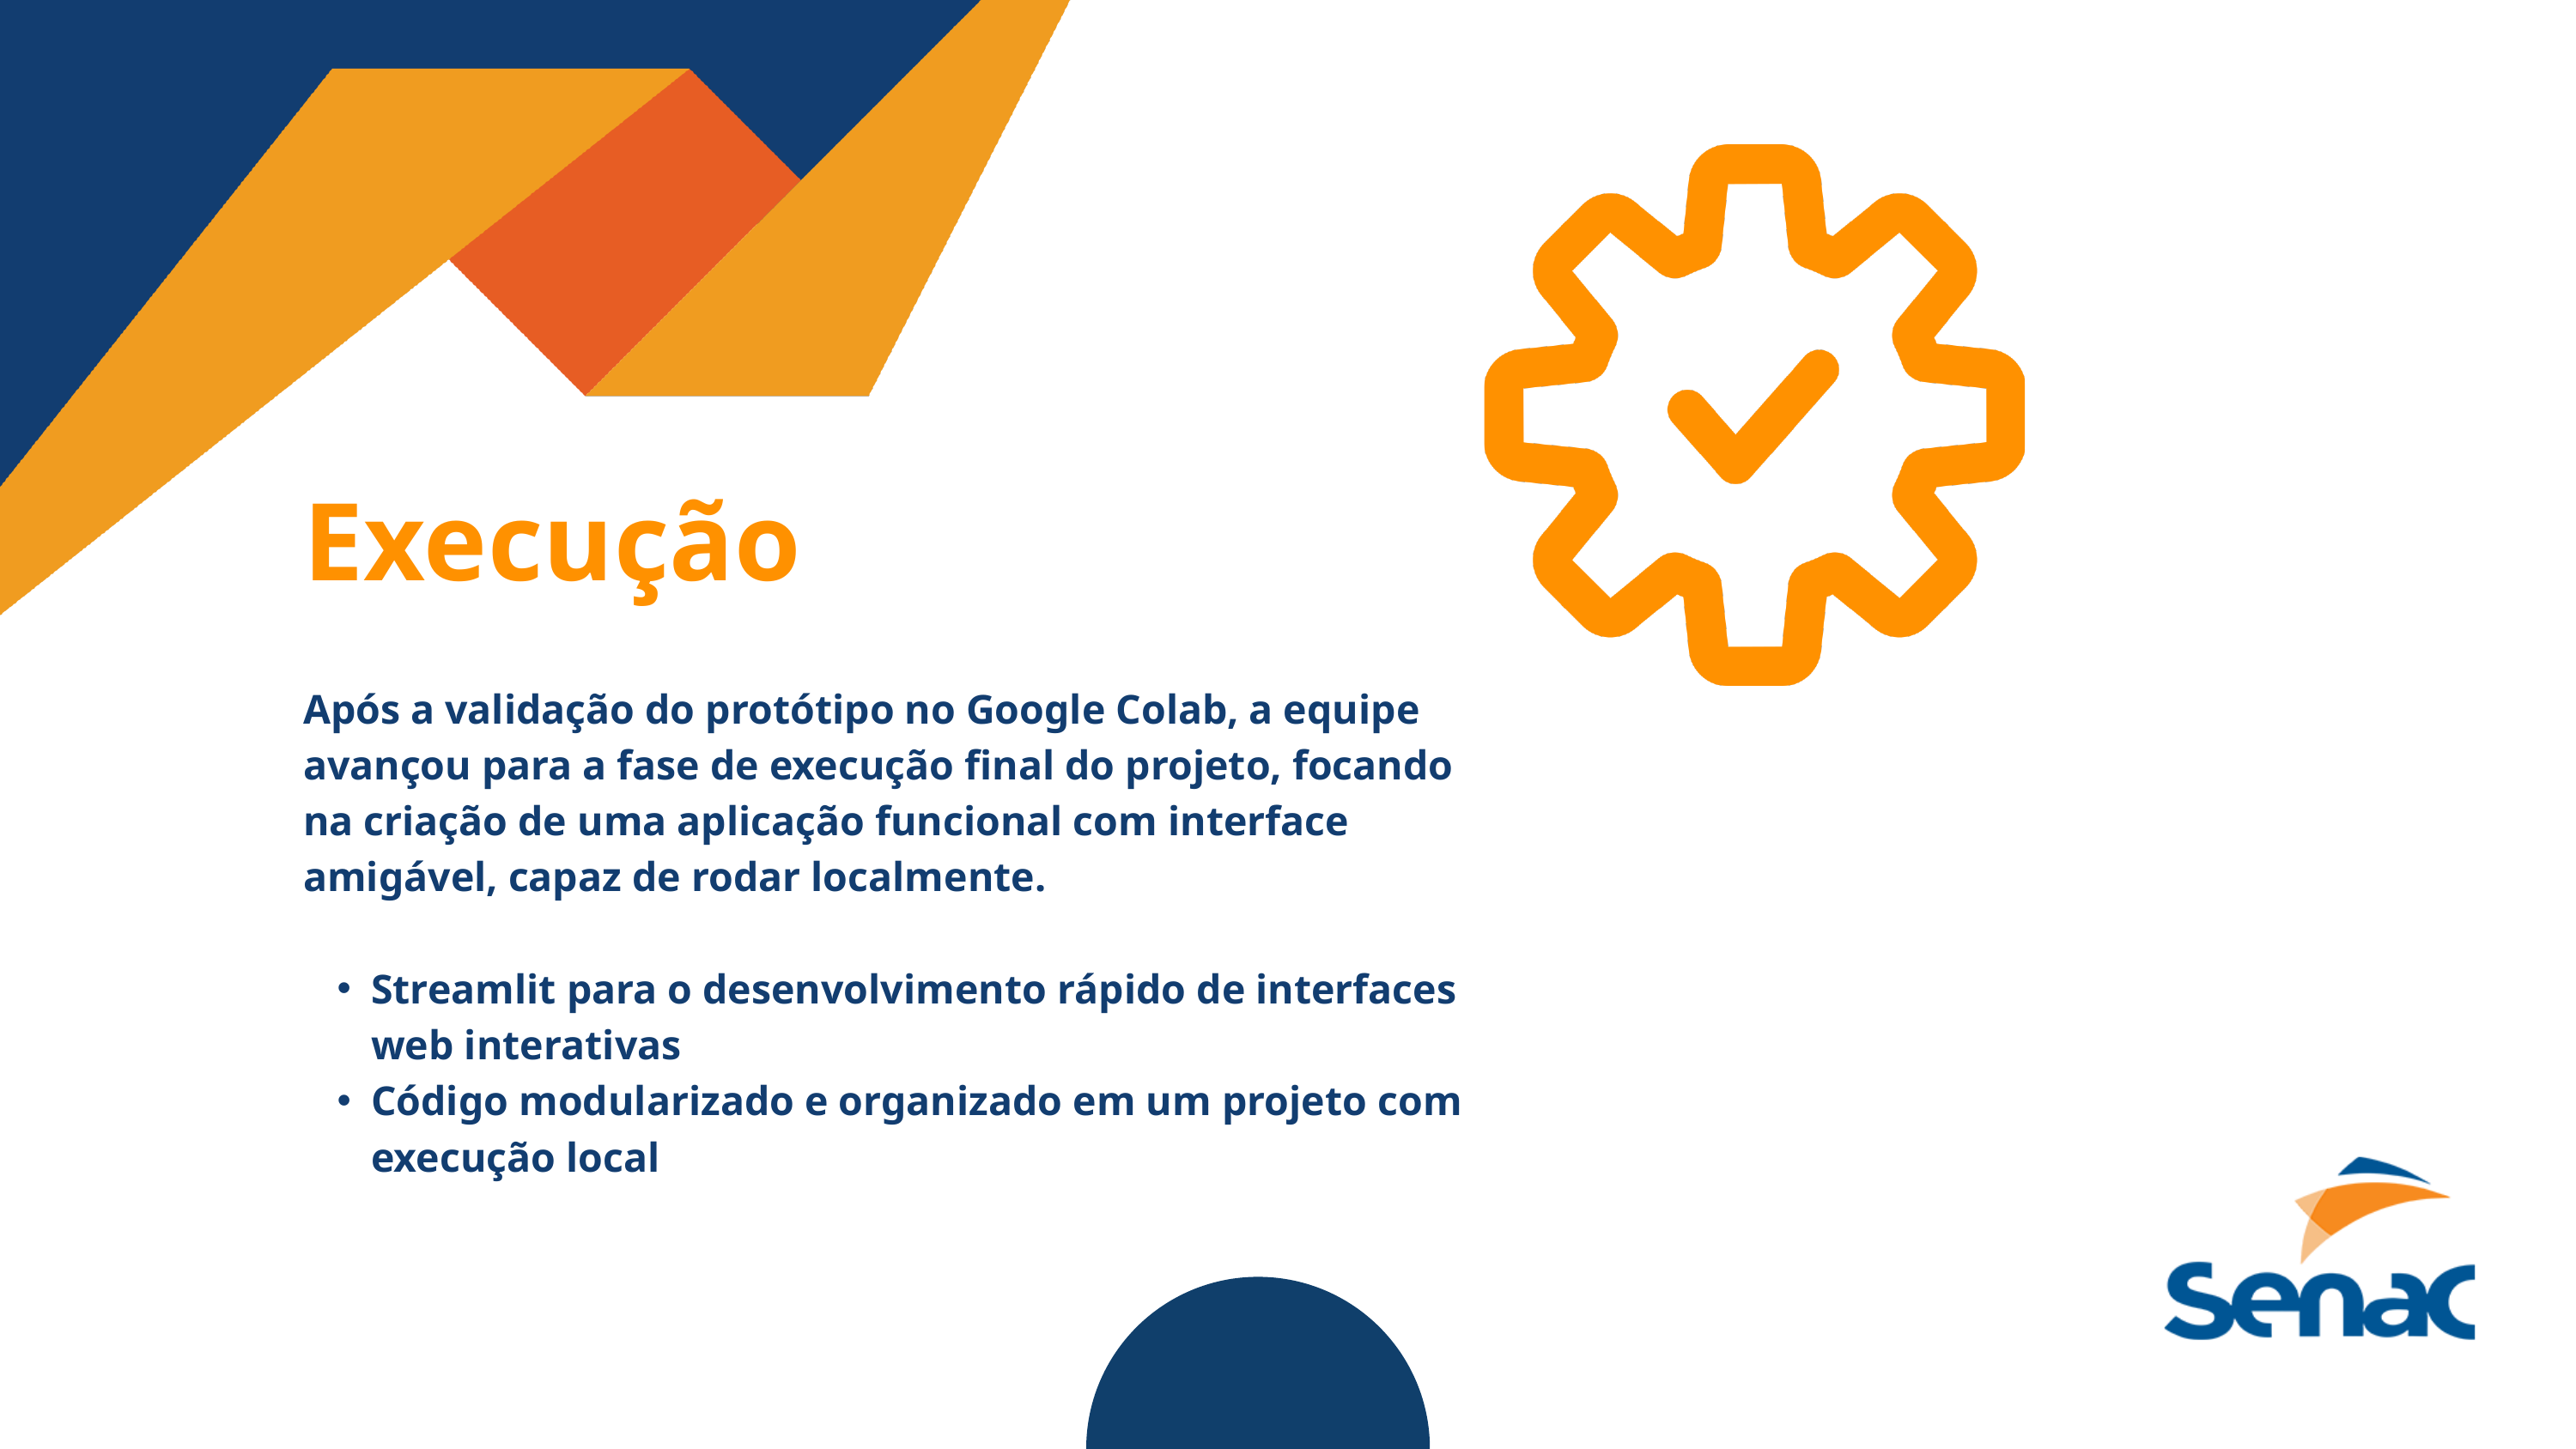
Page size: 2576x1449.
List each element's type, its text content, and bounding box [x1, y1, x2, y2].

text_box [2129, 1106, 2510, 1394]
text_box [1484, 144, 2026, 686]
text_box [1085, 1276, 1431, 1449]
text_box [0, 0, 1086, 648]
text_box Após a validação do protótipo no Google Colab, a equipe avançou para a fase de execução final do projeto, focando na criação de uma aplicação funcional com interface amigável, capaz de rodar localmente. Streamlit para o desenvolvimento rápido de interfaces web interativas Código modularizado e organizado em um projeto com execução local [303, 676, 1485, 1236]
